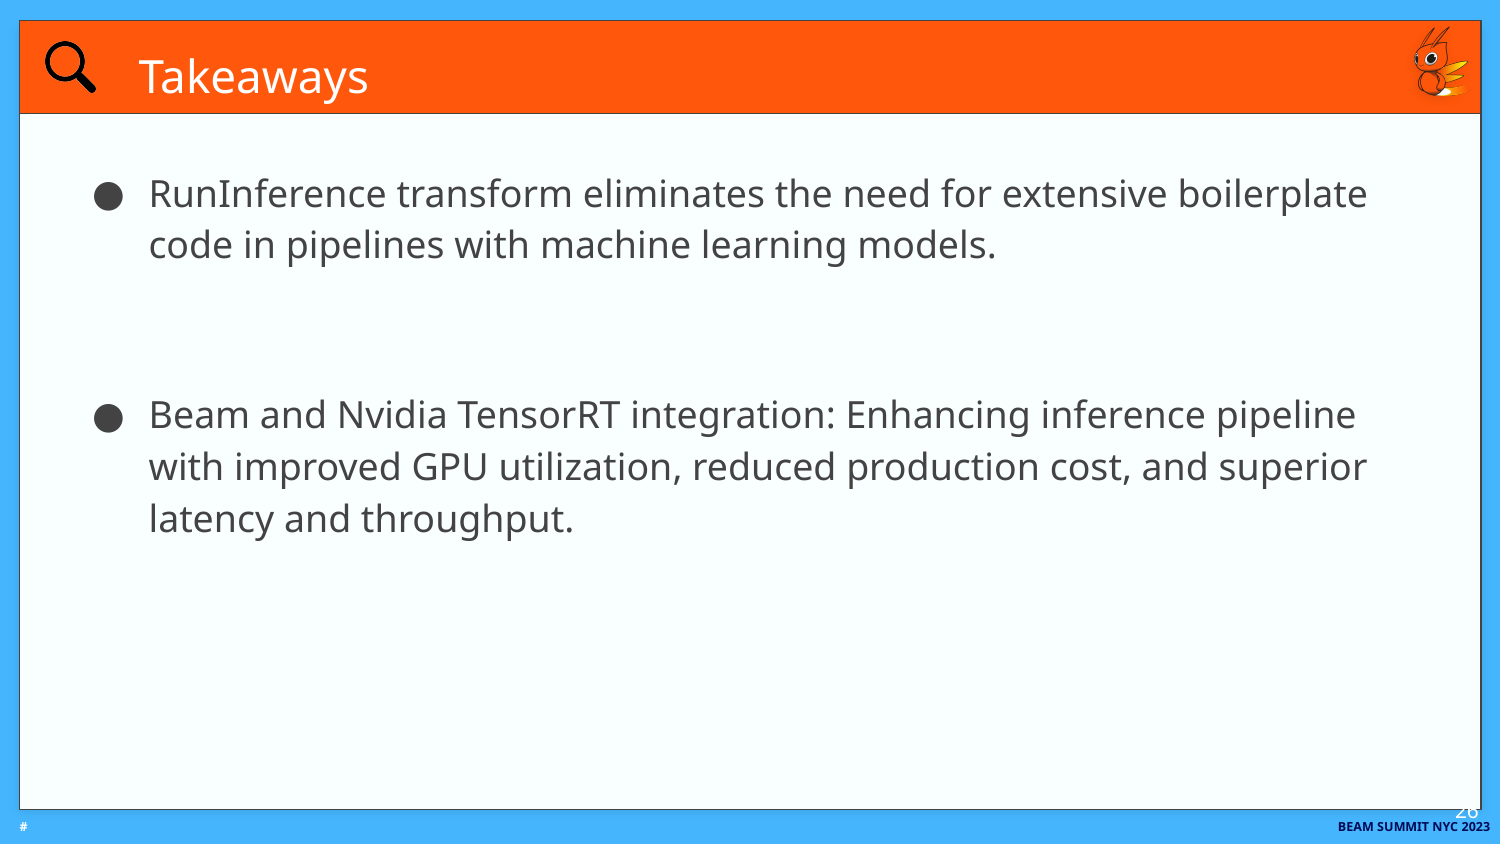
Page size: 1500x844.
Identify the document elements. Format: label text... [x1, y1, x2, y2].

picture [1395, 24, 1482, 102]
list RunInference transform eliminates the need for extensive boilerplate code in pipelines with machine learning models. Beam and Nvidia TensorRT integration: Enhancing inference pipeline with improved GPU utilization, reduced production cost, and superior latency and throughput. [58, 147, 1439, 795]
title Takeaways [123, 32, 1263, 95]
slide_number ‹#› [1403, 779, 1494, 844]
picture [45, 41, 96, 93]
